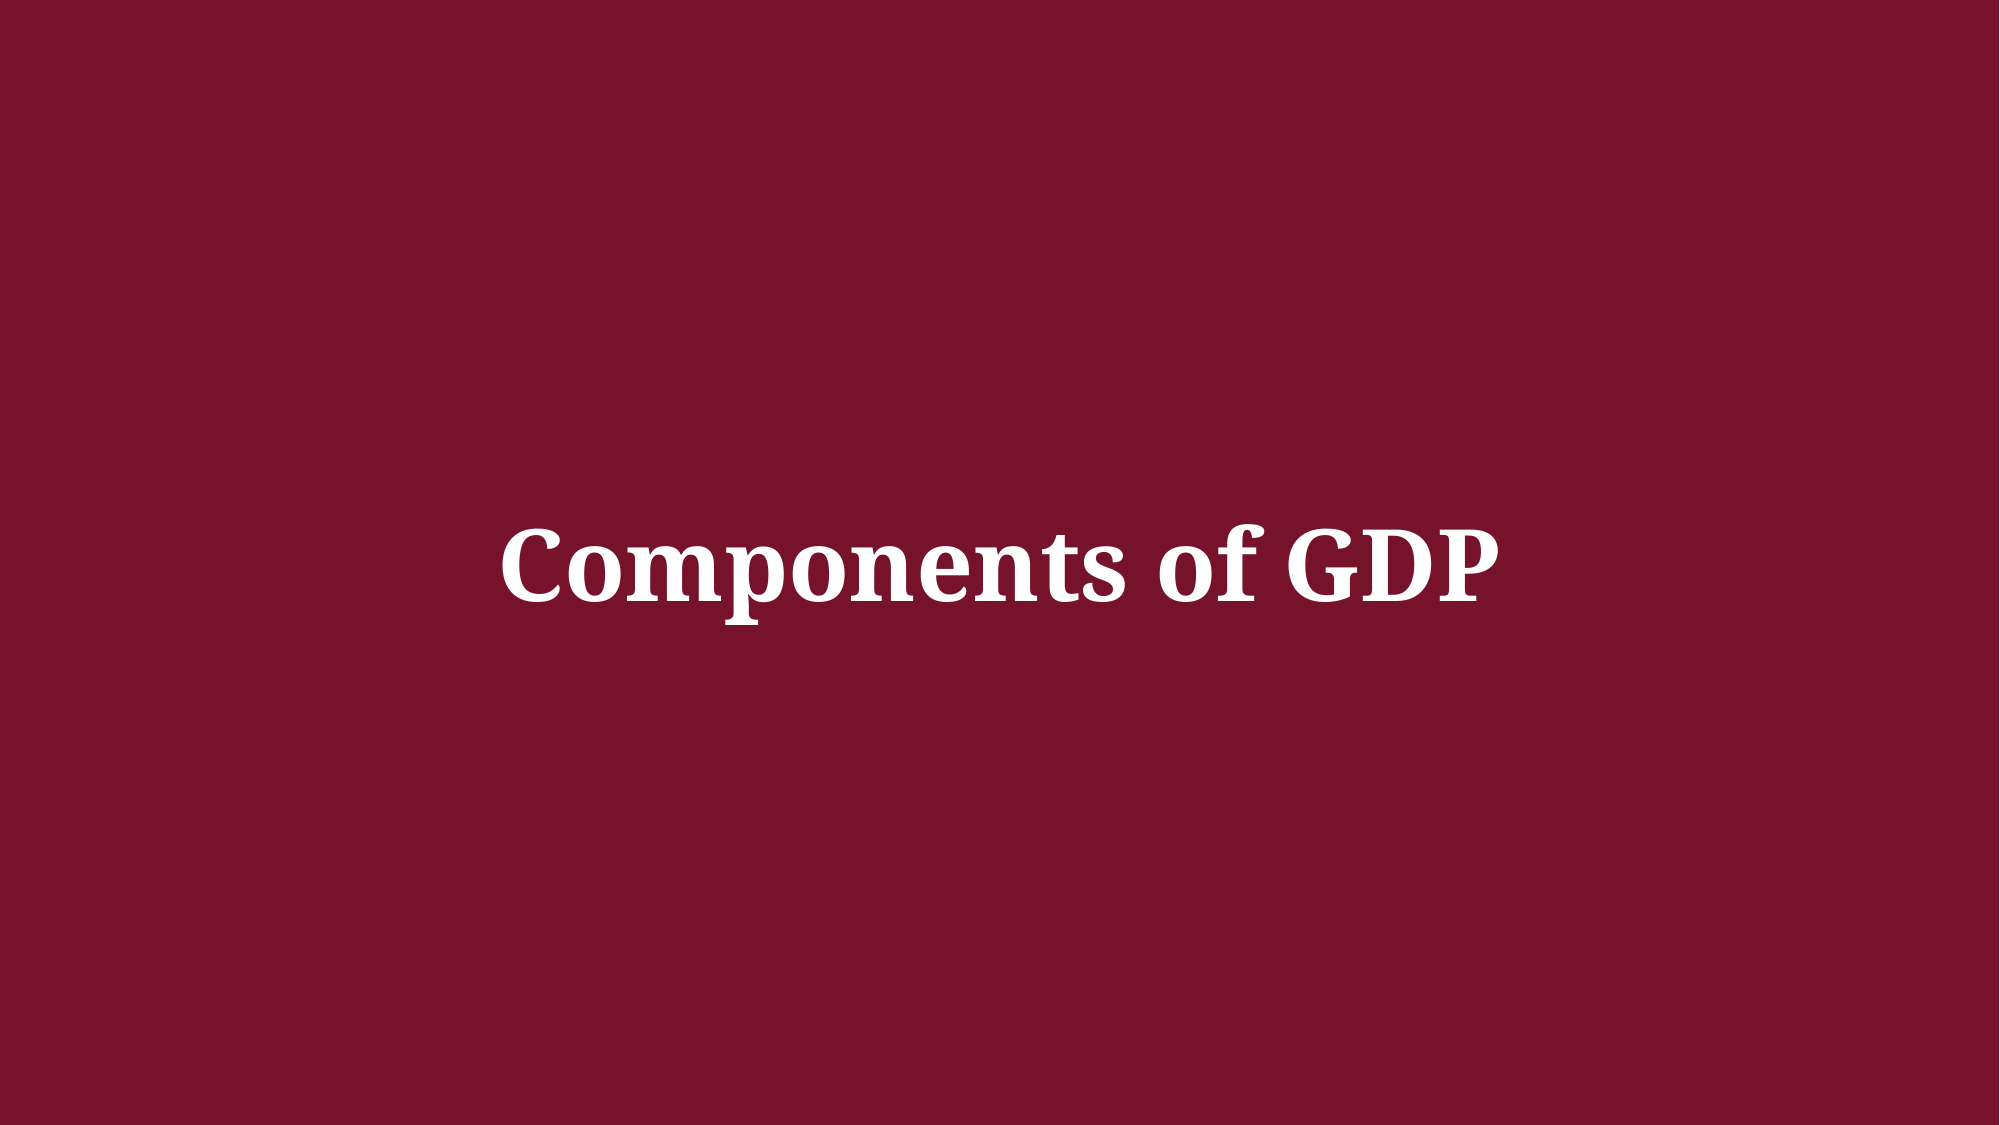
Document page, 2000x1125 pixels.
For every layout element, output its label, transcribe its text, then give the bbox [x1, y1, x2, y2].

text_box Components of GDP [0, 494, 2000, 629]
